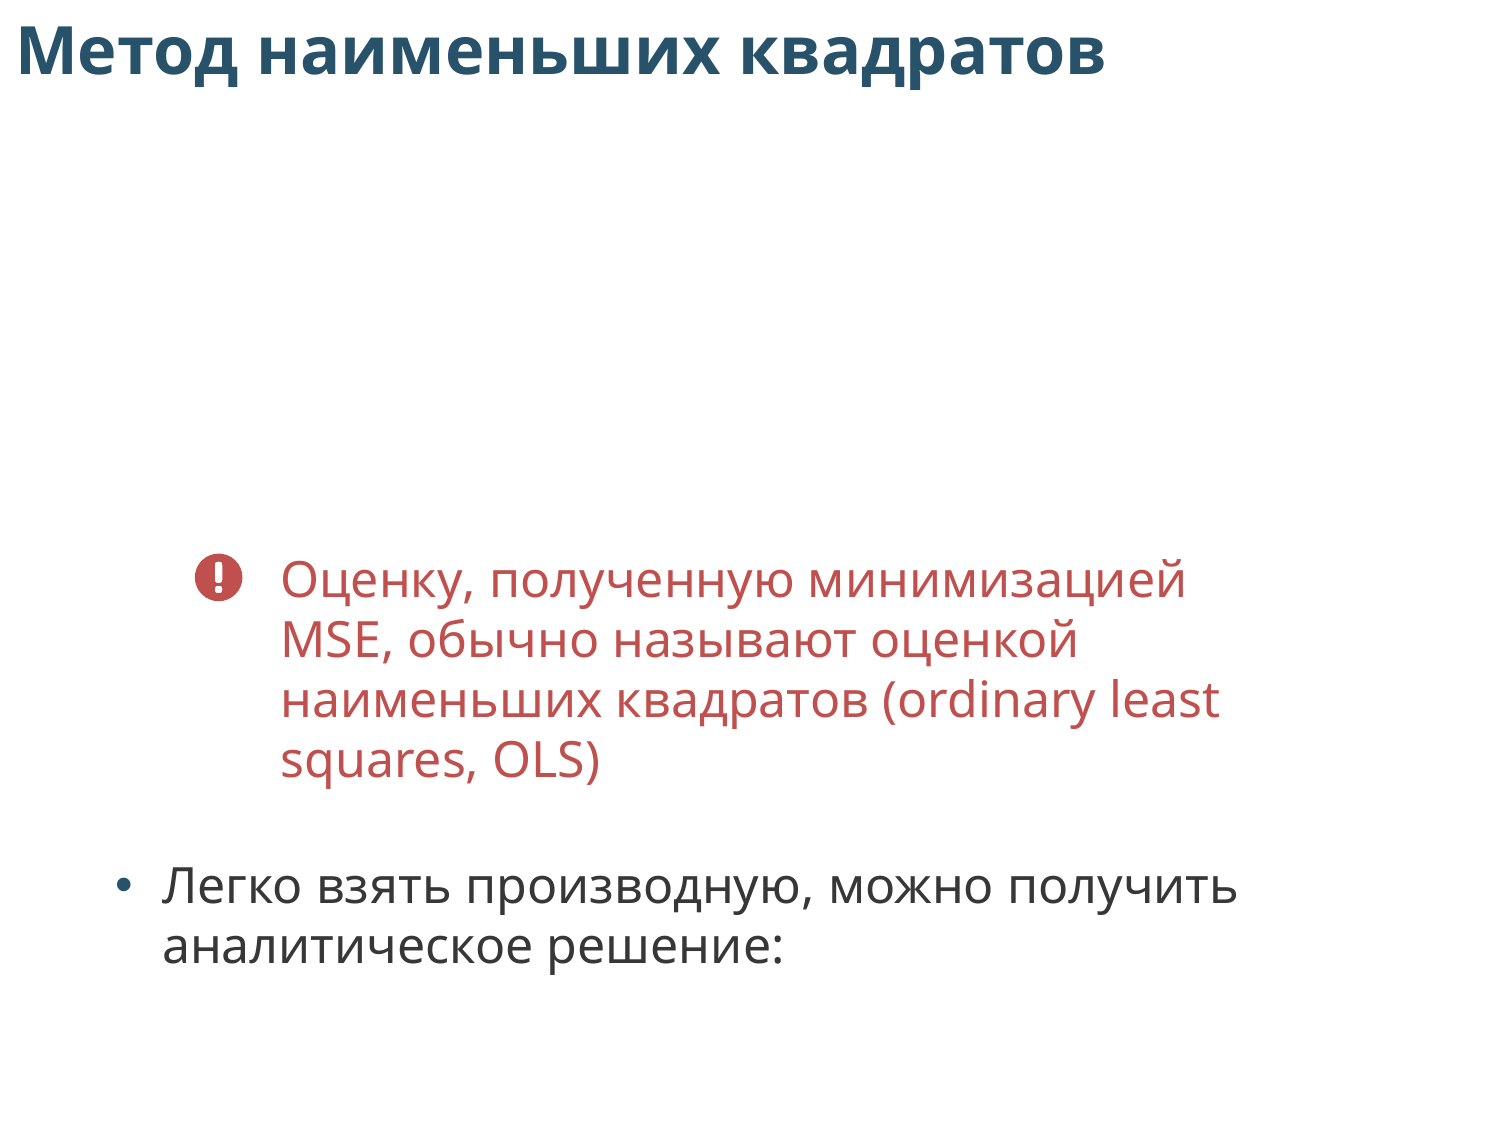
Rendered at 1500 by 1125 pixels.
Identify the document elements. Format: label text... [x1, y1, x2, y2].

text_box Метод наименьших квадратов [0, 0, 1500, 102]
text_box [159, 526, 1259, 752]
